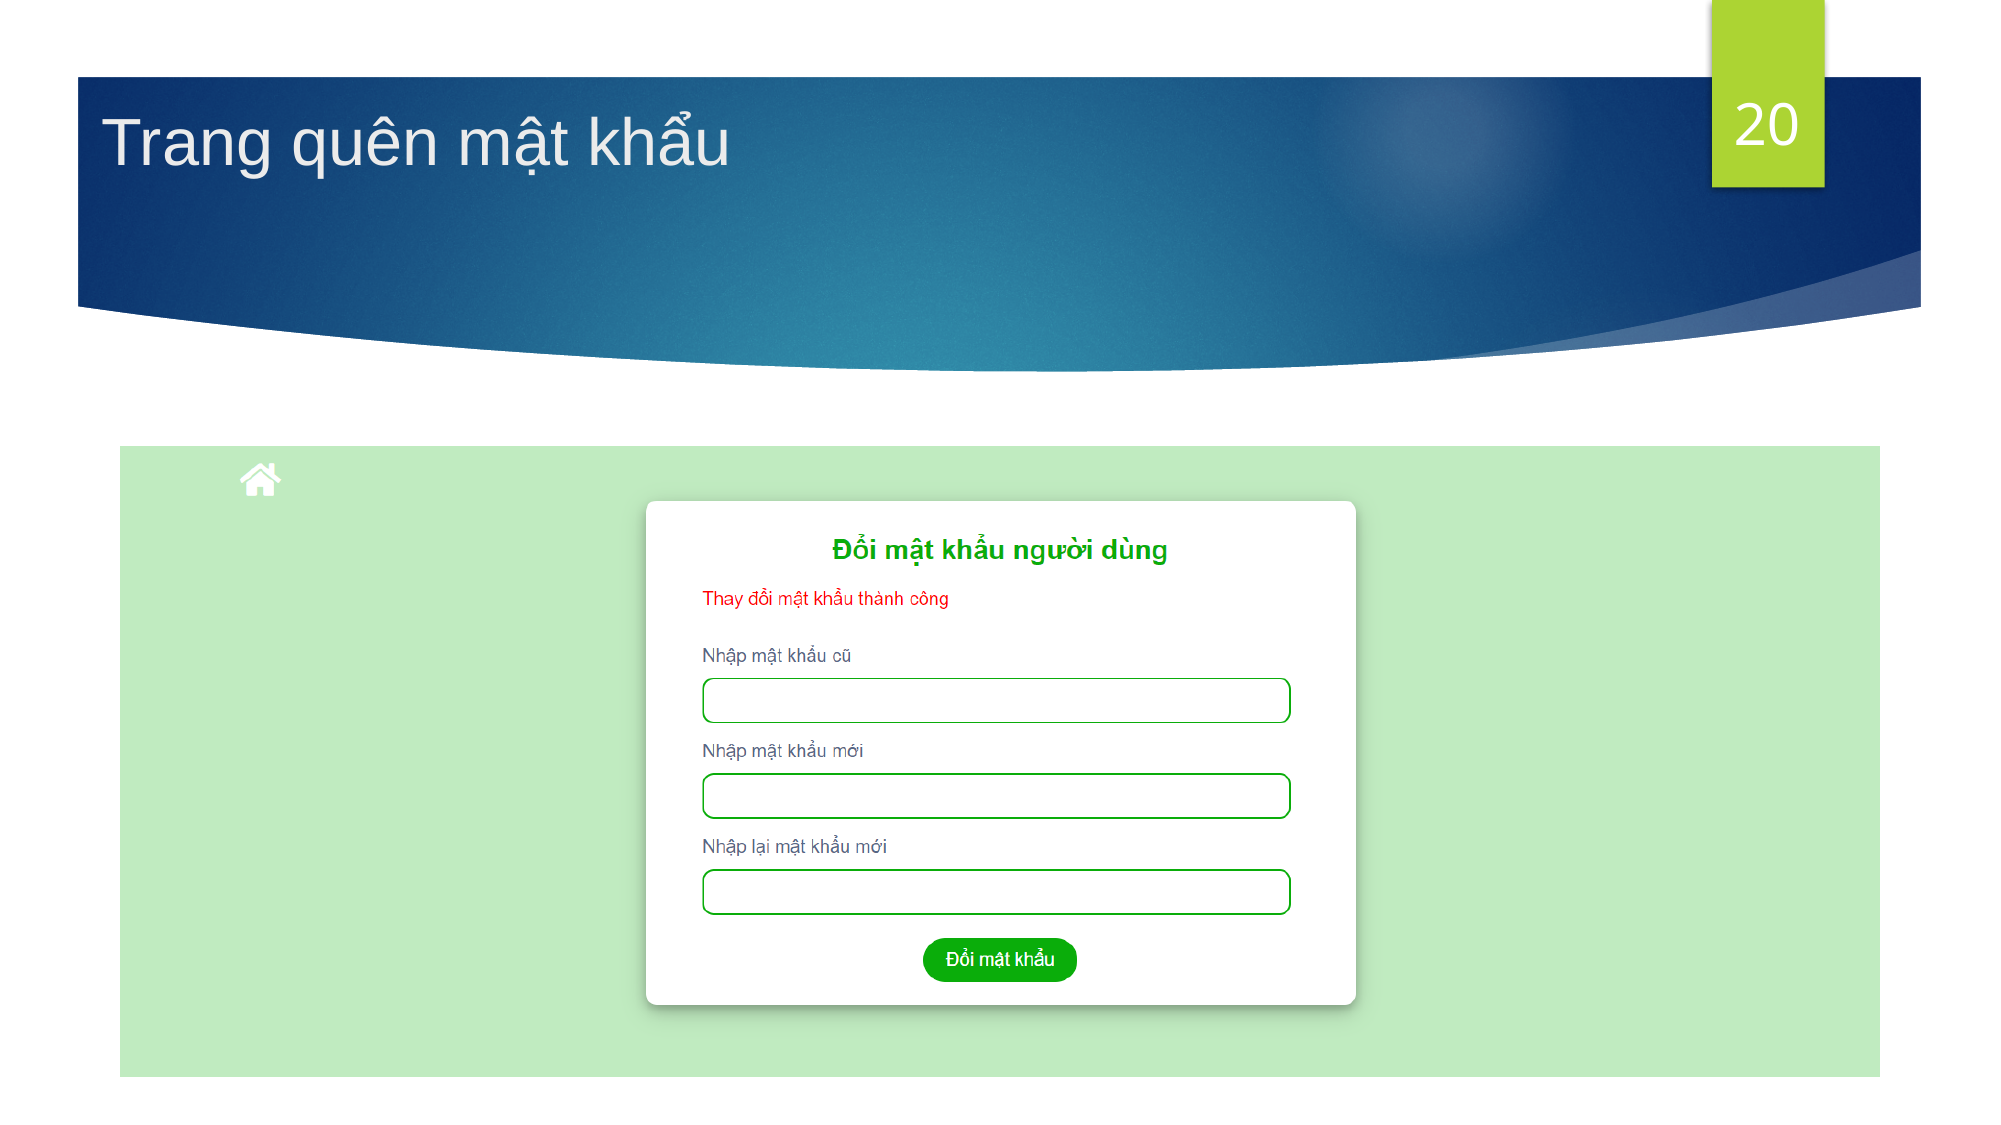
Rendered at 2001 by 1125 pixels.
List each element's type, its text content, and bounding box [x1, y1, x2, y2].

title Trang quên mật khẩu [86, 84, 1524, 193]
picture [120, 445, 1880, 1077]
slide_number 20 [1698, 48, 1836, 175]
picture [79, 78, 1920, 371]
